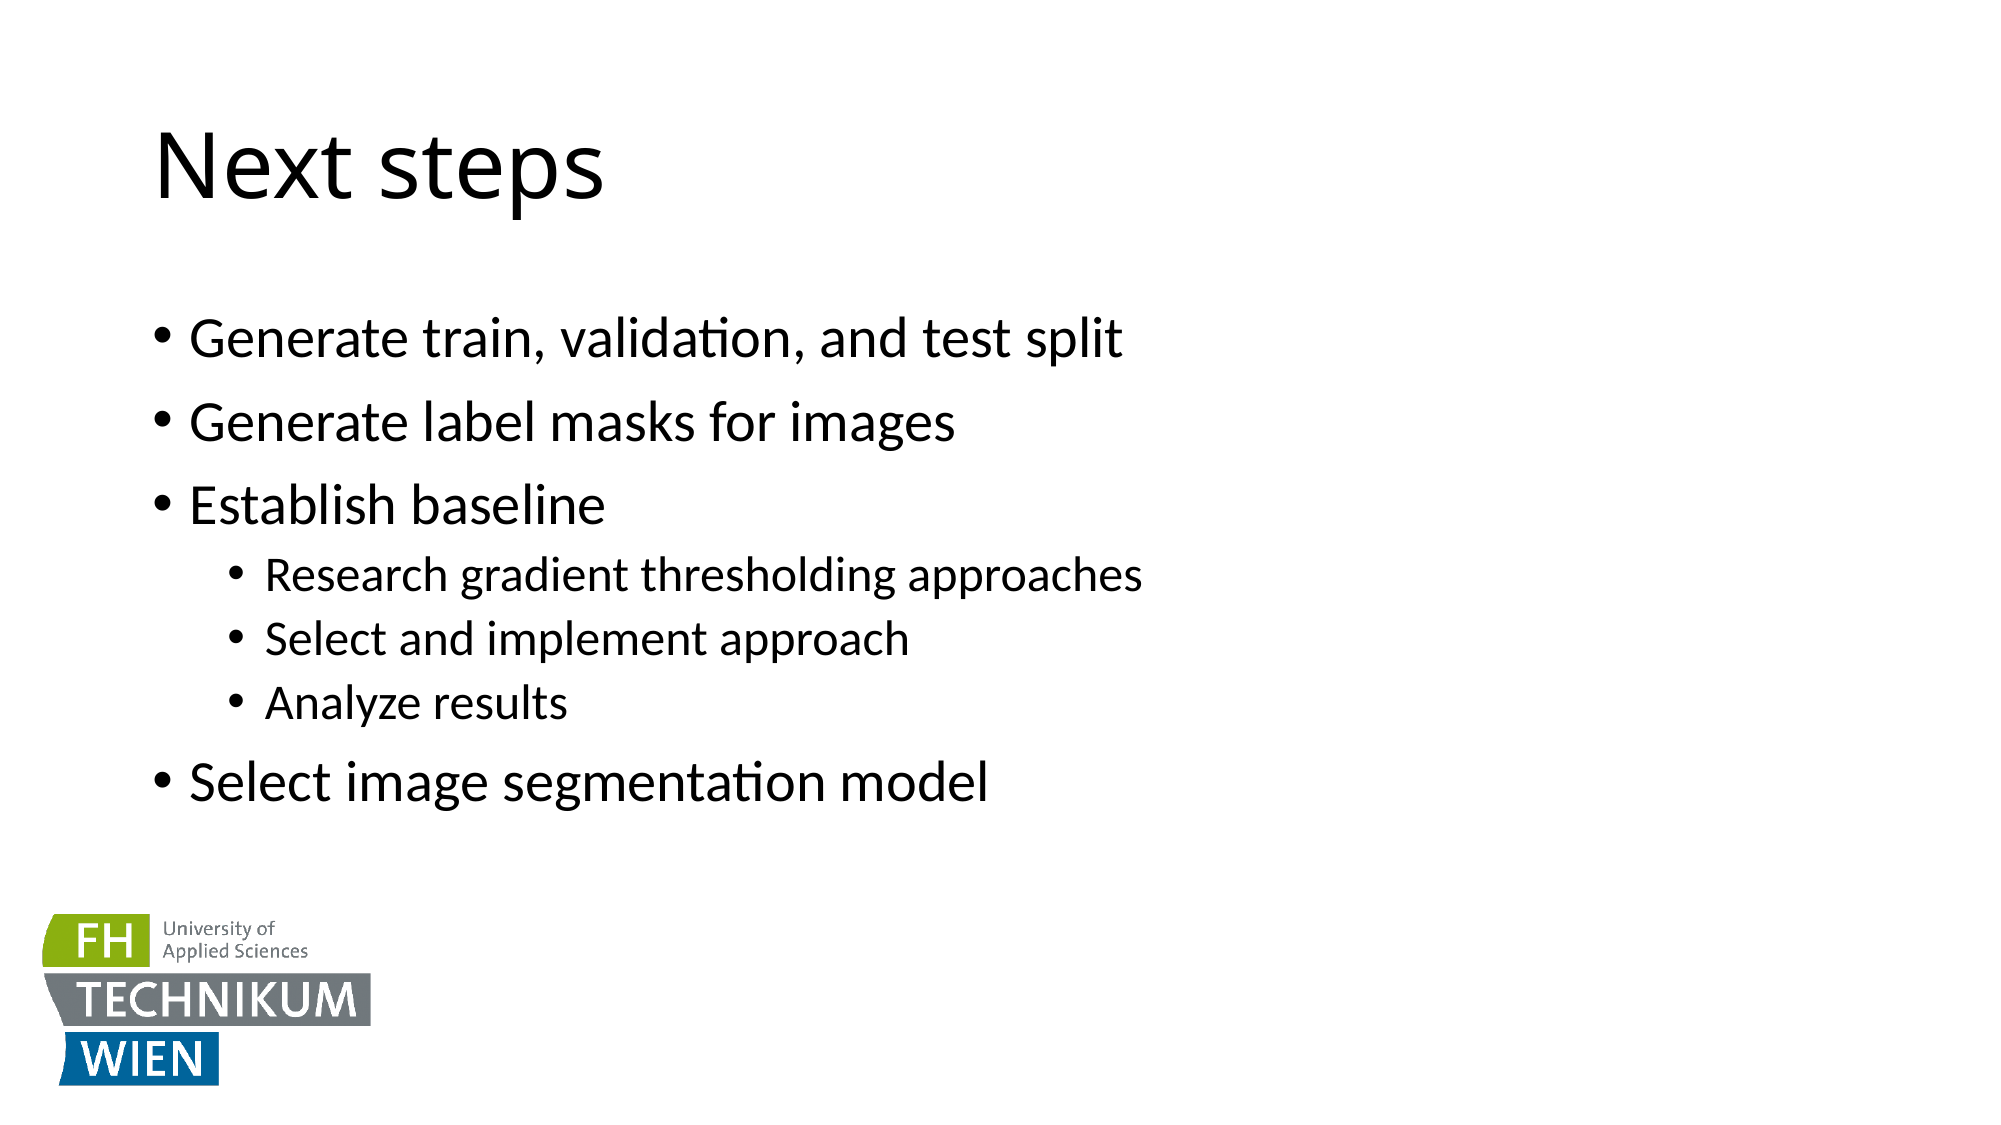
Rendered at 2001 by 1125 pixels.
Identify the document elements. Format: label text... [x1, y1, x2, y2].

title Next steps [137, 59, 1863, 278]
picture [0, 837, 427, 1125]
list Generate train, validation, and test split Generate label masks for images Establish baseline Research gradient thresholding approaches Select and implement approach Analyze results Select image segmentation model [137, 299, 1863, 1014]
